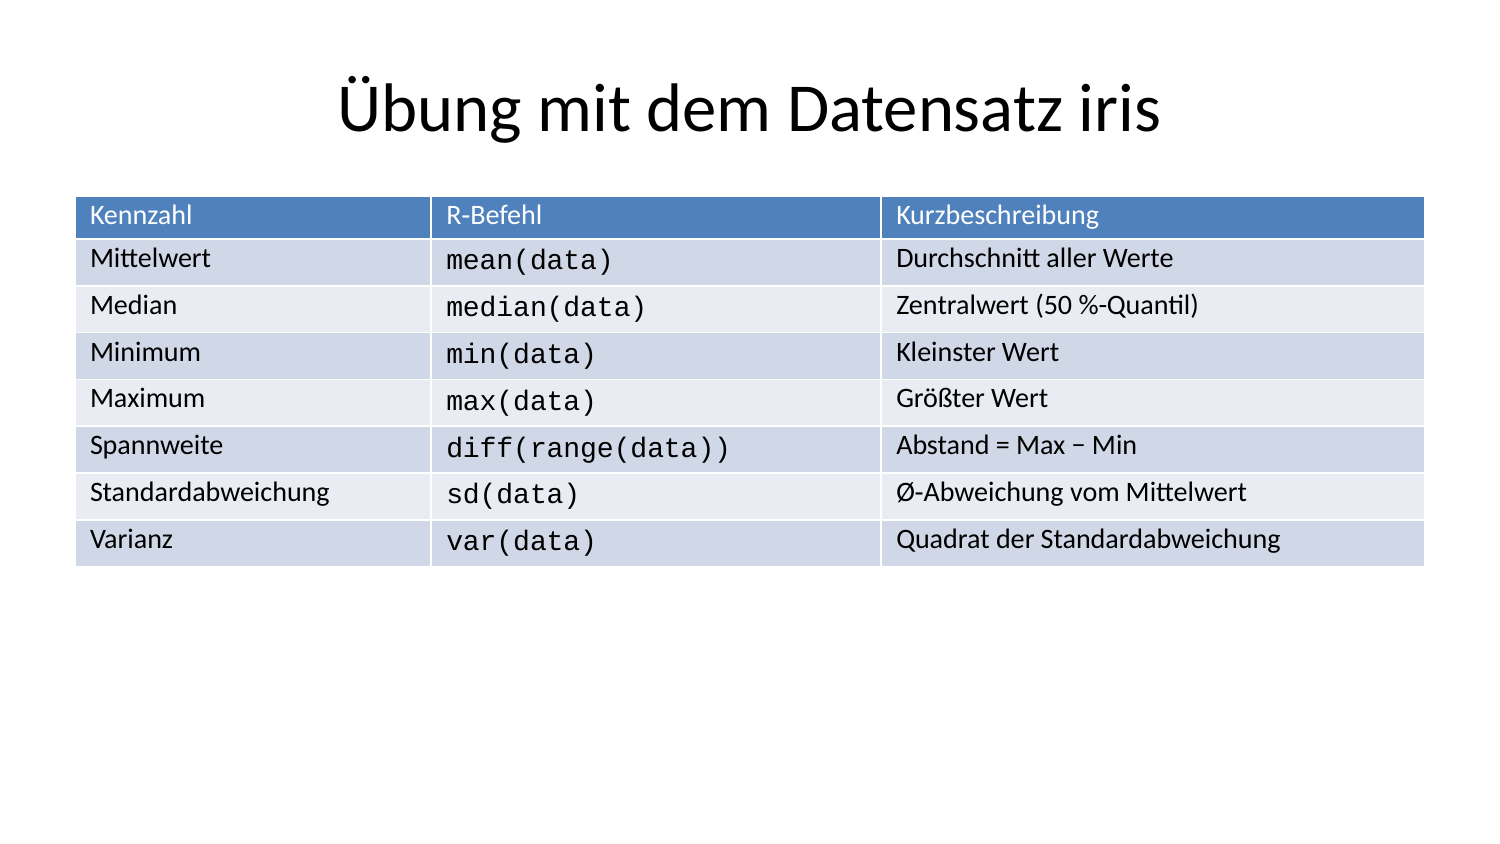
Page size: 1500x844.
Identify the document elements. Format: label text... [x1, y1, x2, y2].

table_cell Zentralwert (50 %-Quantil) [882, 287, 1424, 332]
table_cell var(data) [432, 521, 880, 566]
table_cell Varianz [76, 521, 430, 566]
table_cell mean(data) [432, 240, 880, 285]
table_cell Abstand = Max − Min [882, 427, 1424, 472]
table_cell Standardabweichung [76, 474, 430, 519]
table_header Kurzbeschreibung [882, 197, 1424, 238]
table_cell diff(range(data)) [432, 427, 880, 472]
table_cell min(data) [432, 333, 880, 379]
title Übung mit dem Datensatz iris [75, 33, 1425, 175]
table_header Kennzahl [76, 197, 430, 238]
table_cell Spannweite [76, 427, 430, 472]
table_cell Größter Wert [882, 380, 1424, 425]
table_cell Mittelwert [76, 240, 430, 285]
table_cell sd(data) [432, 474, 880, 519]
table_cell max(data) [432, 380, 880, 425]
table_cell median(data) [432, 287, 880, 332]
table_cell Ø‑Abweichung vom Mittelwert [882, 474, 1424, 519]
table_cell Quadrat der Standardabweichung [882, 521, 1424, 566]
table_cell Durchschnitt aller Werte [882, 240, 1424, 285]
table_header R‑Befehl [432, 197, 880, 238]
table_cell Median [76, 287, 430, 332]
table_cell Minimum [76, 333, 430, 379]
table_cell Maximum [76, 380, 430, 425]
table_cell Kleinster Wert [882, 333, 1424, 379]
